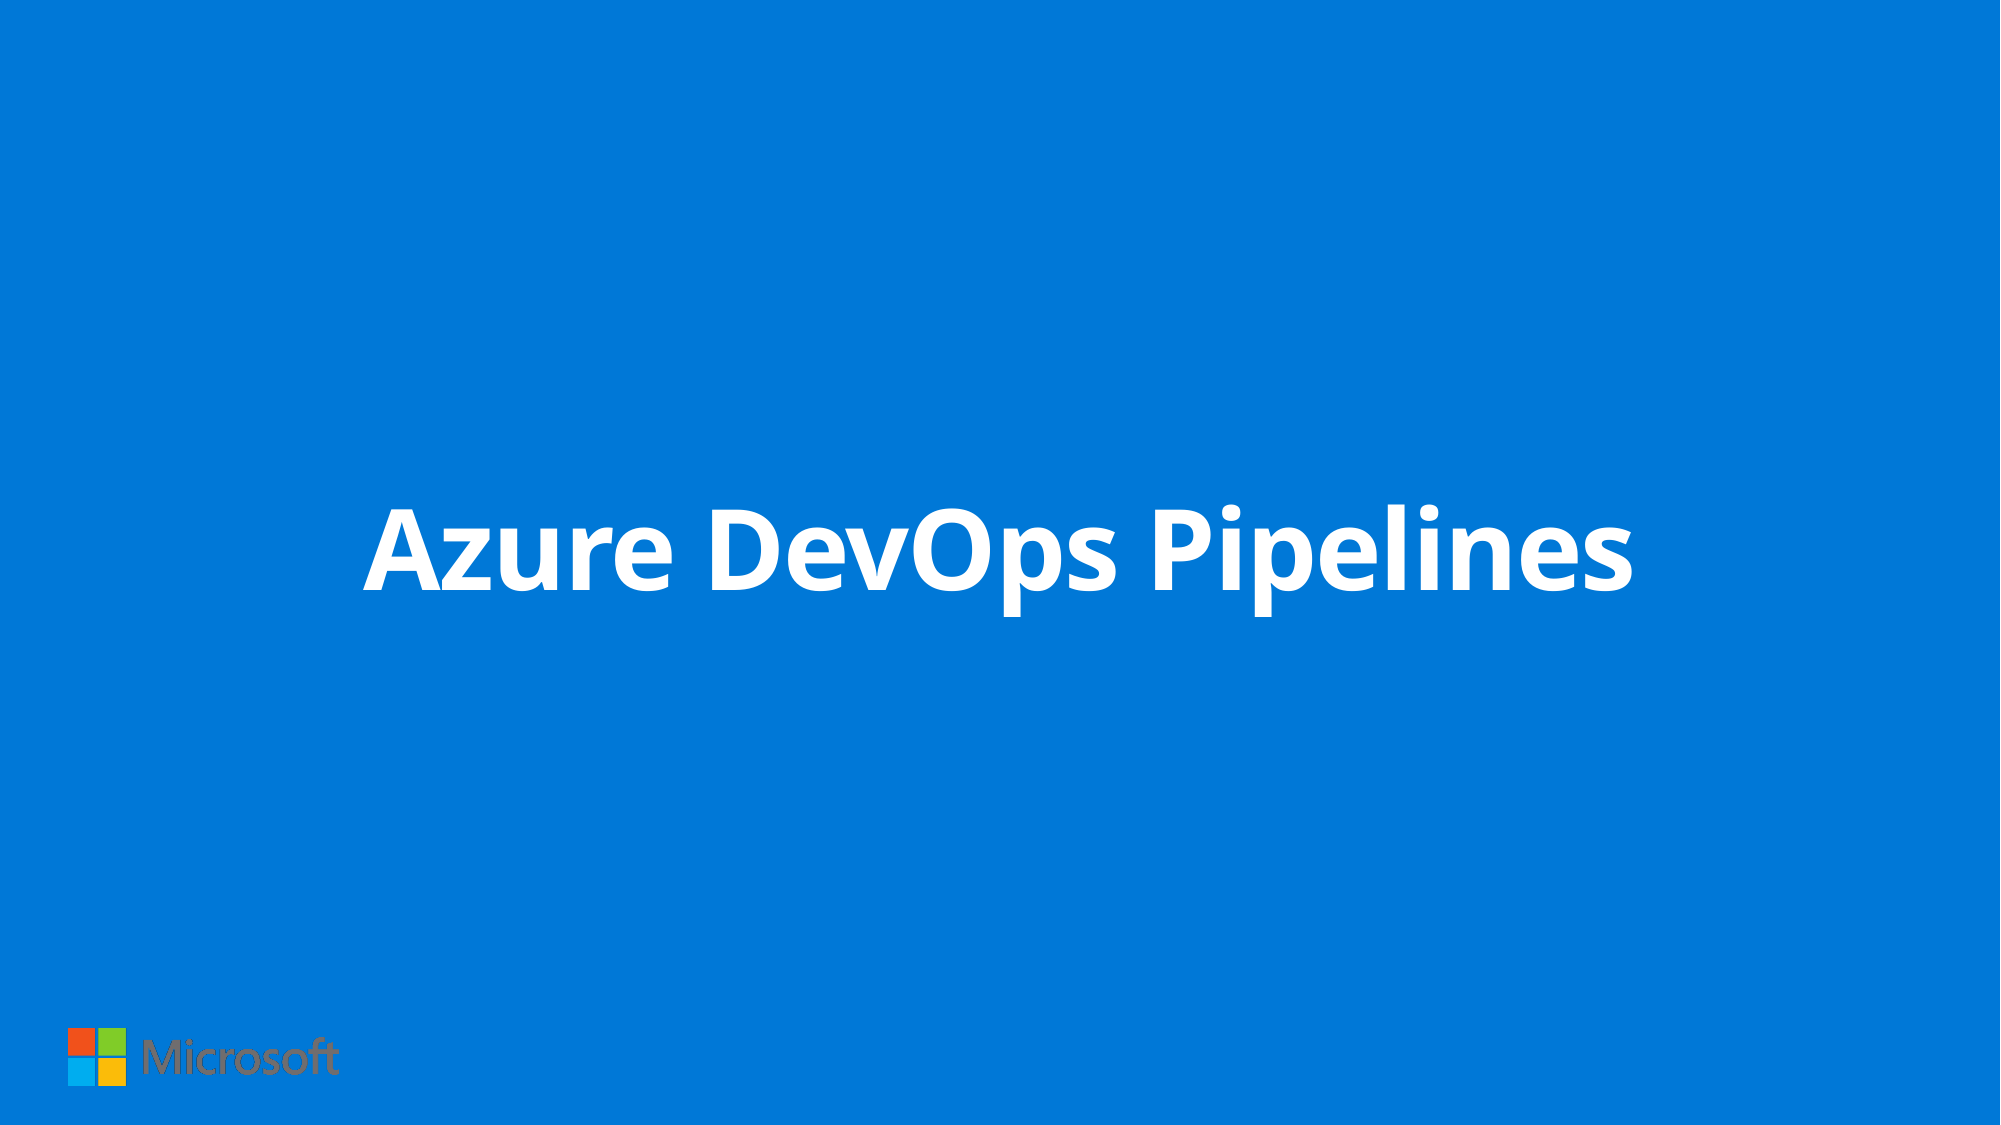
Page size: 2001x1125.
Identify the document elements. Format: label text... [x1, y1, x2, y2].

title Azure DevOps Pipelines [315, 458, 1685, 649]
picture [68, 1028, 339, 1086]
